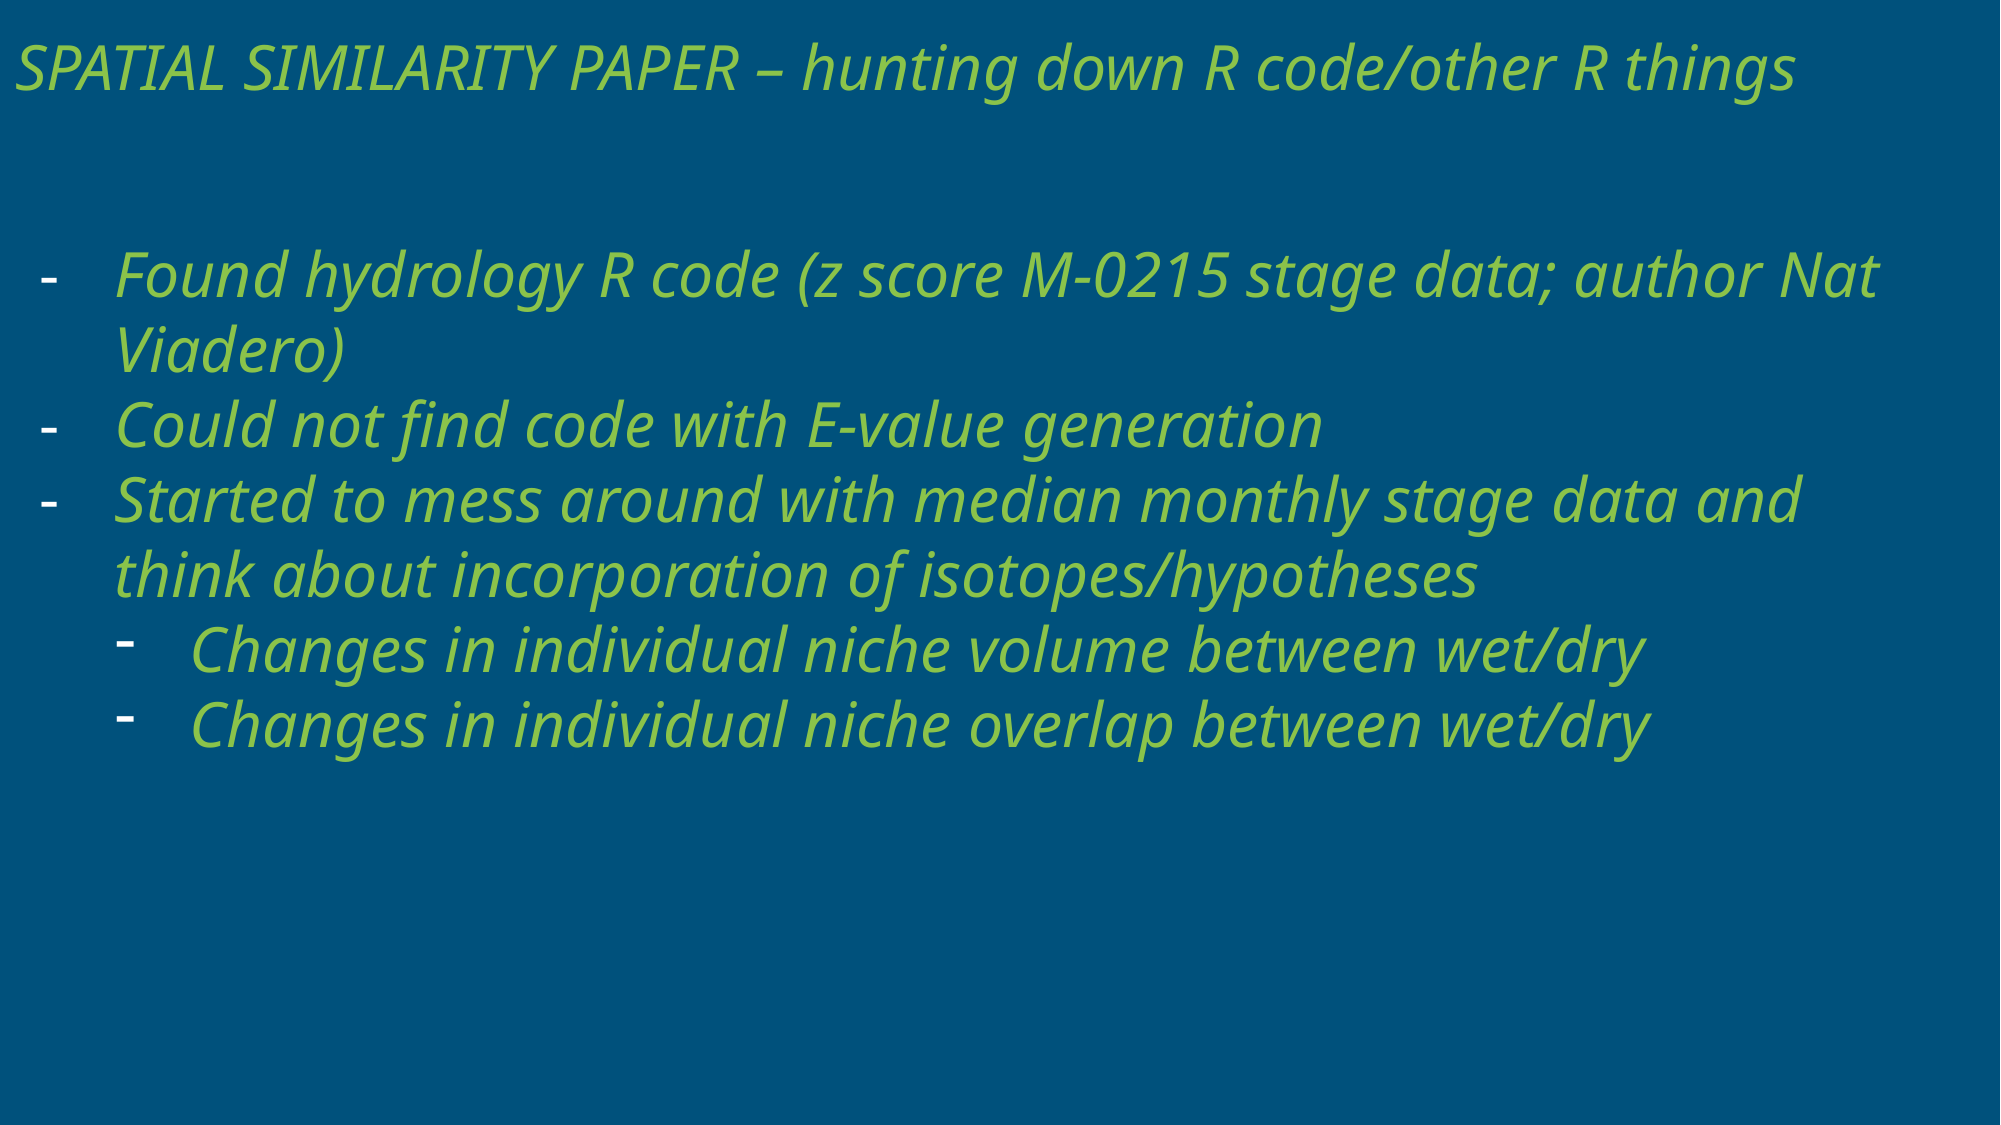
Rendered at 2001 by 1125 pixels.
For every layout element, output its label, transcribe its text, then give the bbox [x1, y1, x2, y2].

text_box Found hydrology R code (z score M-0215 stage data; author Nat Viadero) Could not find code with E-value generation Started to mess around with median monthly stage data and think about incorporation of isotopes/hypotheses Changes in individual niche volume between wet/dry Changes in individual niche overlap between wet/dry [24, 145, 1978, 1086]
title SPATIAL SIMILARITY PAPER – hunting down R code/other R things [0, 0, 1831, 118]
